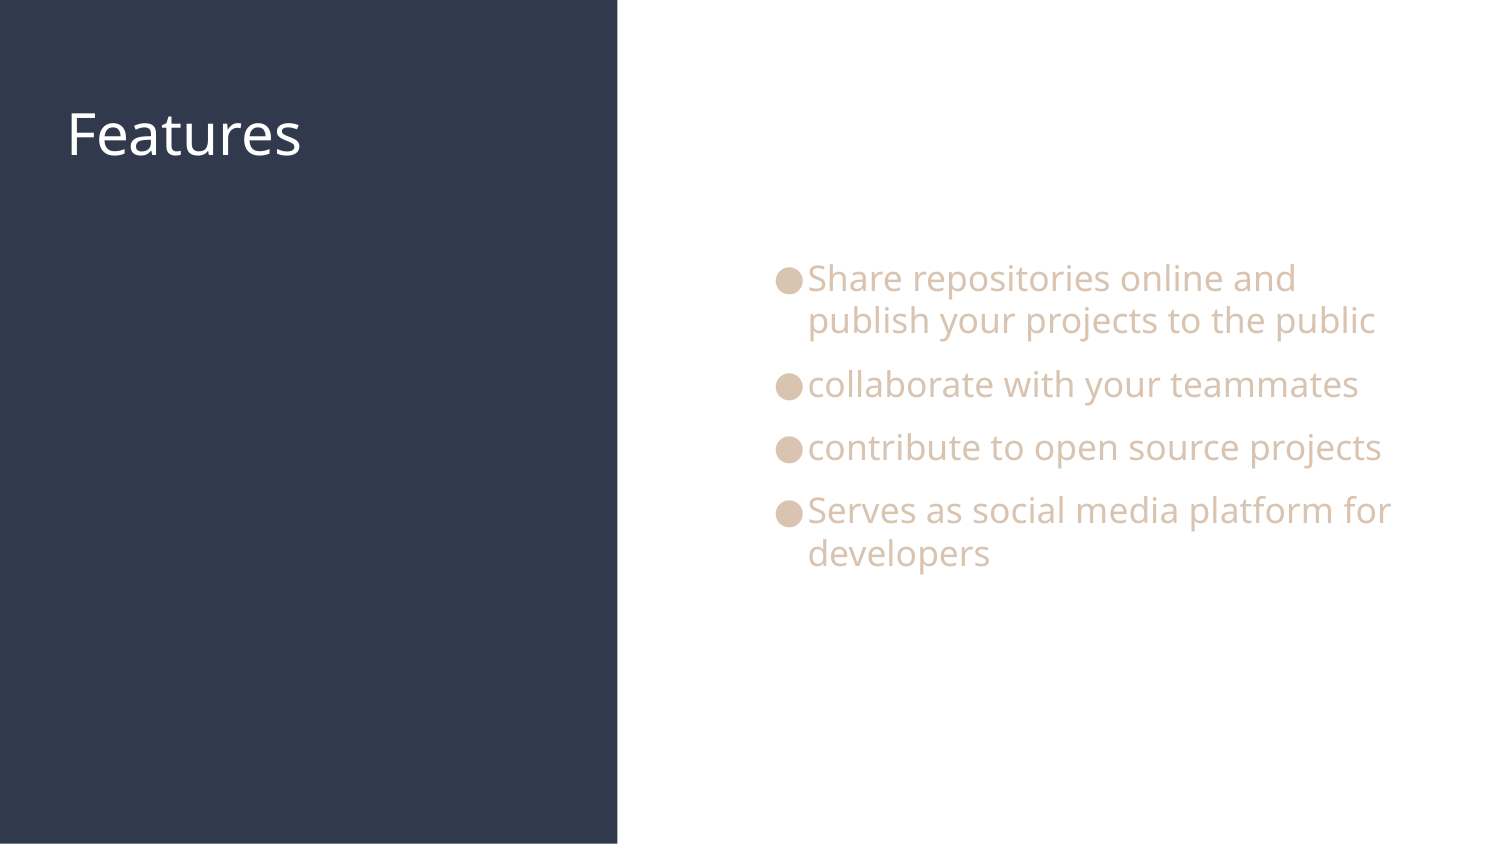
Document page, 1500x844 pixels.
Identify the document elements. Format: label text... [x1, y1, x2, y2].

title Features [51, 82, 565, 271]
list Share repositories online and publish your projects to the public collaborate with your teammates contribute to open source projects Serves as social media platform for developers [717, 72, 1410, 757]
